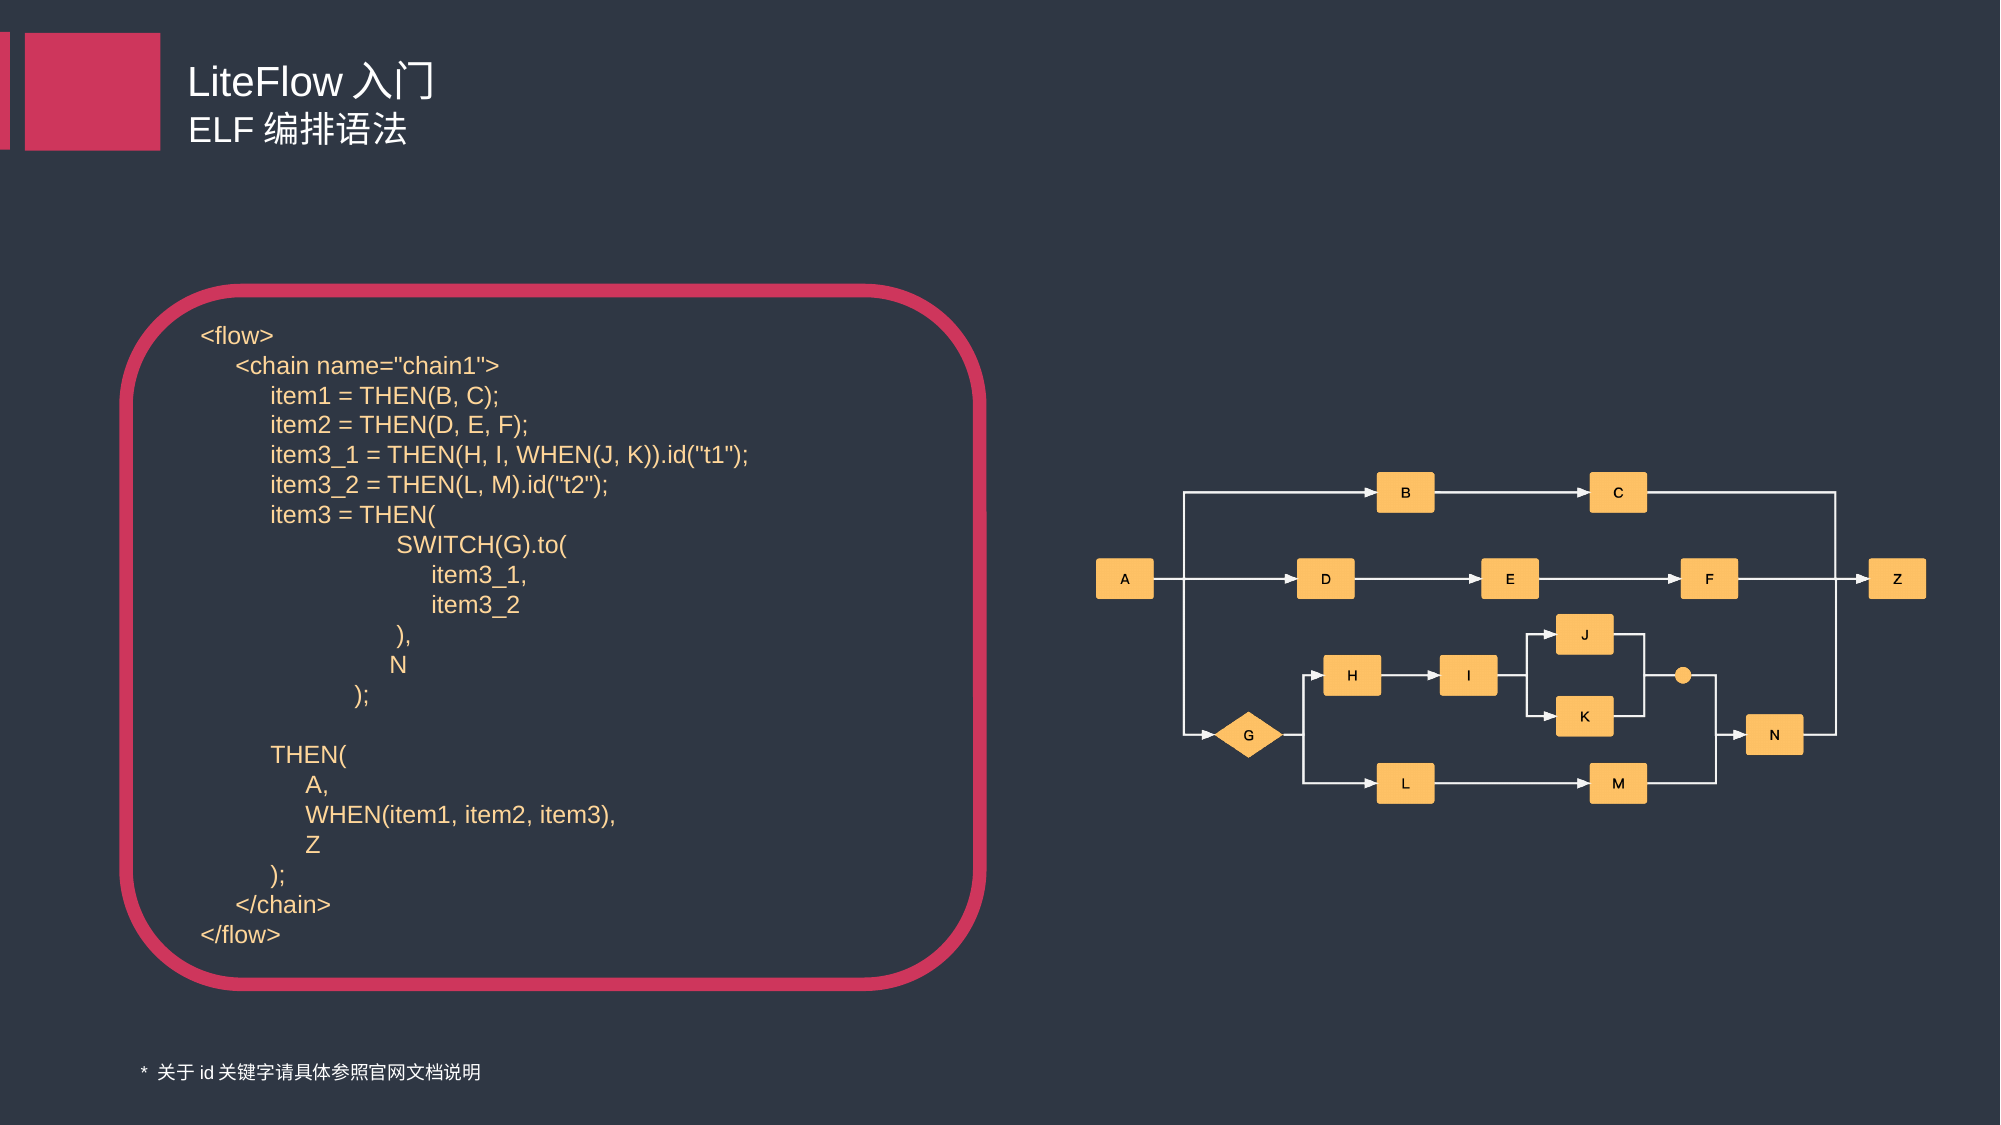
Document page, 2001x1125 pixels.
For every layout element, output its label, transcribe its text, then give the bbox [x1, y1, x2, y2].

text_box * 关于id关键字请具体参照官网文档说明 [125, 1053, 530, 1099]
text_box [124, 289, 981, 986]
picture [1075, 451, 1947, 824]
text_box [0, 31, 11, 151]
text_box [24, 32, 161, 152]
text_box <flow> <chain name="chain1"> item1 = THEN(B, C); item2 = THEN(D, E, F); item3_1 = THEN(H, I, WHEN(J, K)).id("t1"); item3_2 = THEN(L, M).id("t2"); item3 = THEN( SWITCH(G).to( item3_1, item3_2 ), N ); THEN( A, WHEN(item1, item2, item3), Z ); </chain> </flow> [185, 311, 920, 956]
text_box LiteFlow入门 [172, 46, 754, 112]
text_box ELF编排语法 [173, 99, 980, 160]
